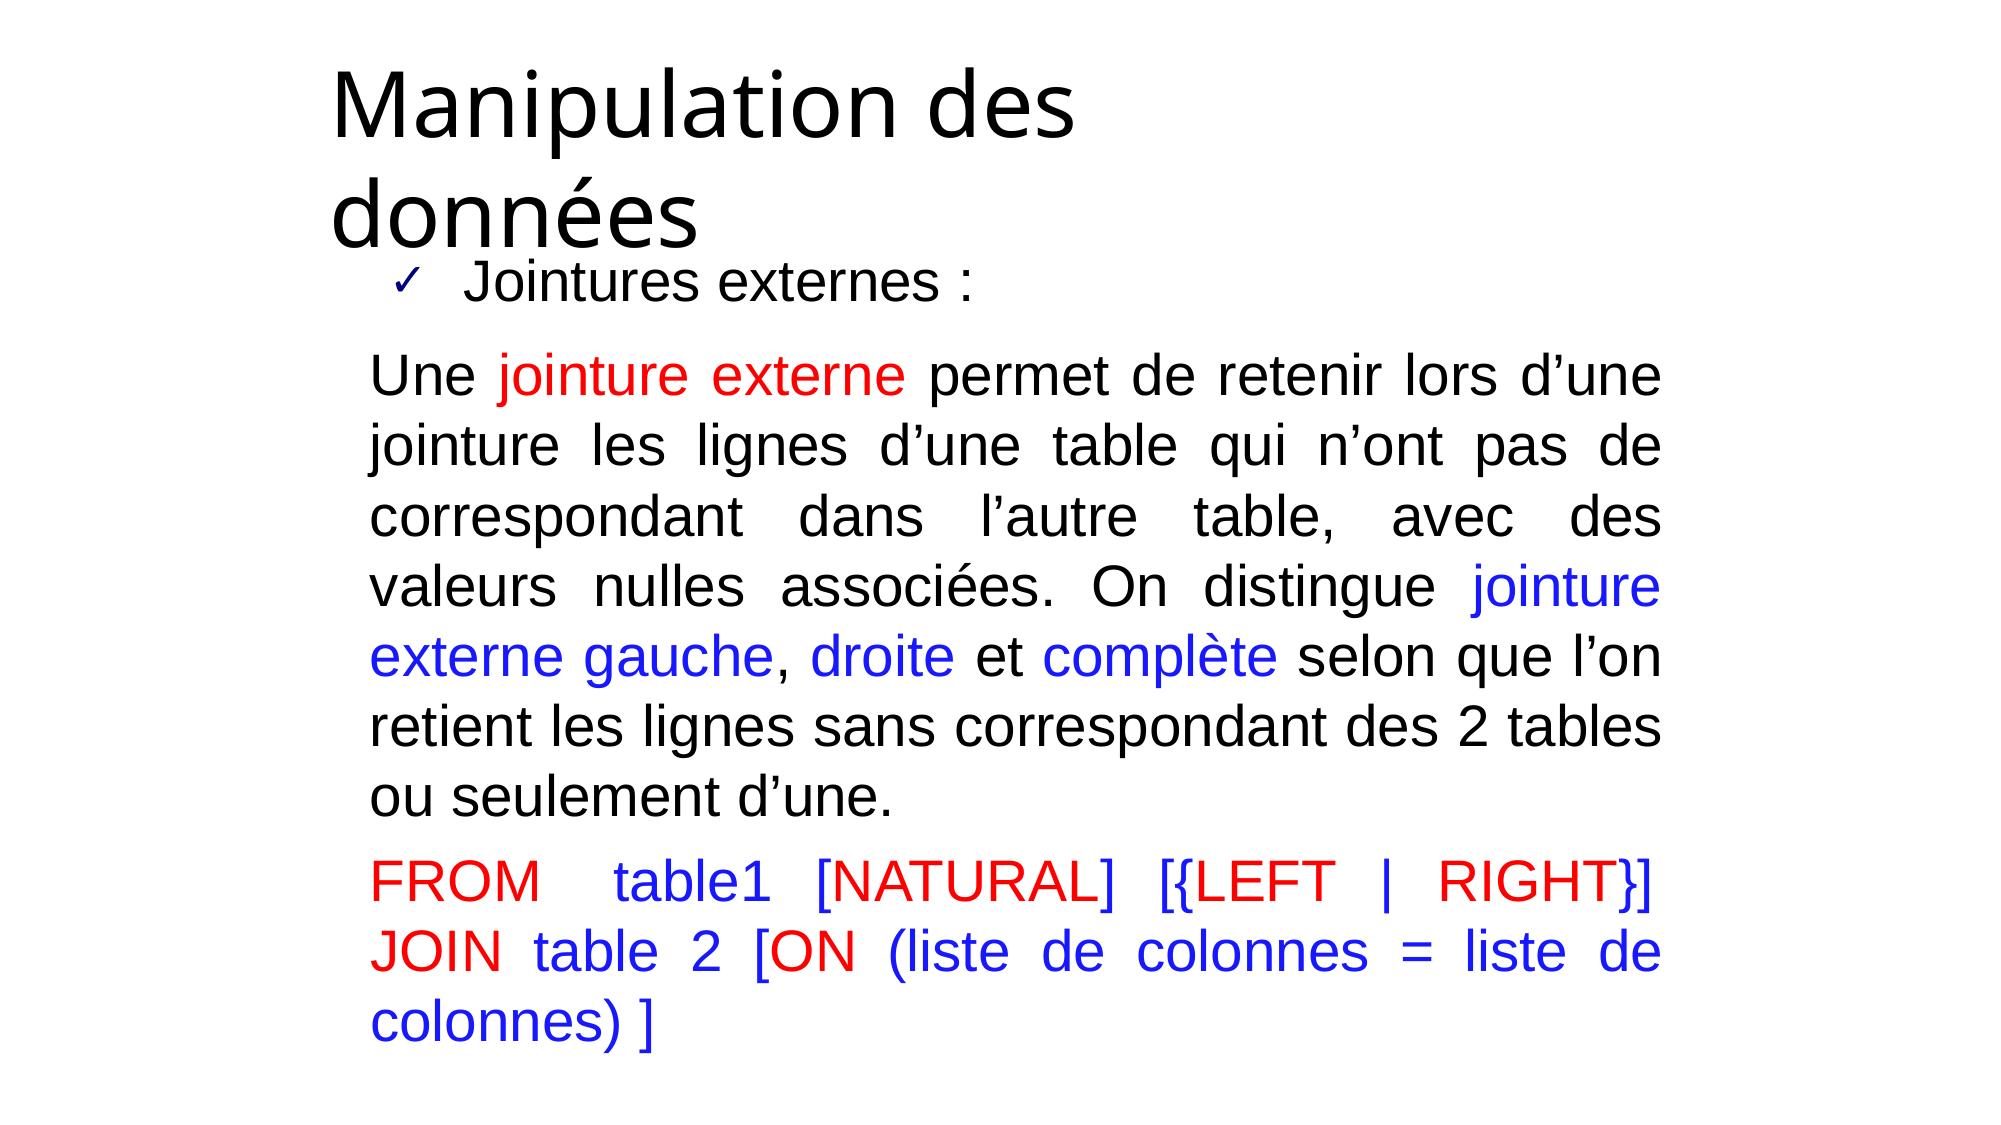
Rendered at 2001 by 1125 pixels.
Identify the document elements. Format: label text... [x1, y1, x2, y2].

text_box Jointures externes : Une jointure externe permet de retenir lors d’une jointure les lignes d’une table qui n’ont pas de correspondant dans l’autre table, avec des valeurs nulles associées. On distingue jointure externe gauche, droite et complète selon que l’on retient les lignes sans correspondant des 2 tables ou seulement d’une. FROM table1 [NATURAL] [{LEFT | RIGHT}] JOIN table 2 [ON (liste de colonnes = liste de colonnes) ] [368, 217, 1664, 1054]
title Manipulation des données [327, 43, 1405, 266]
